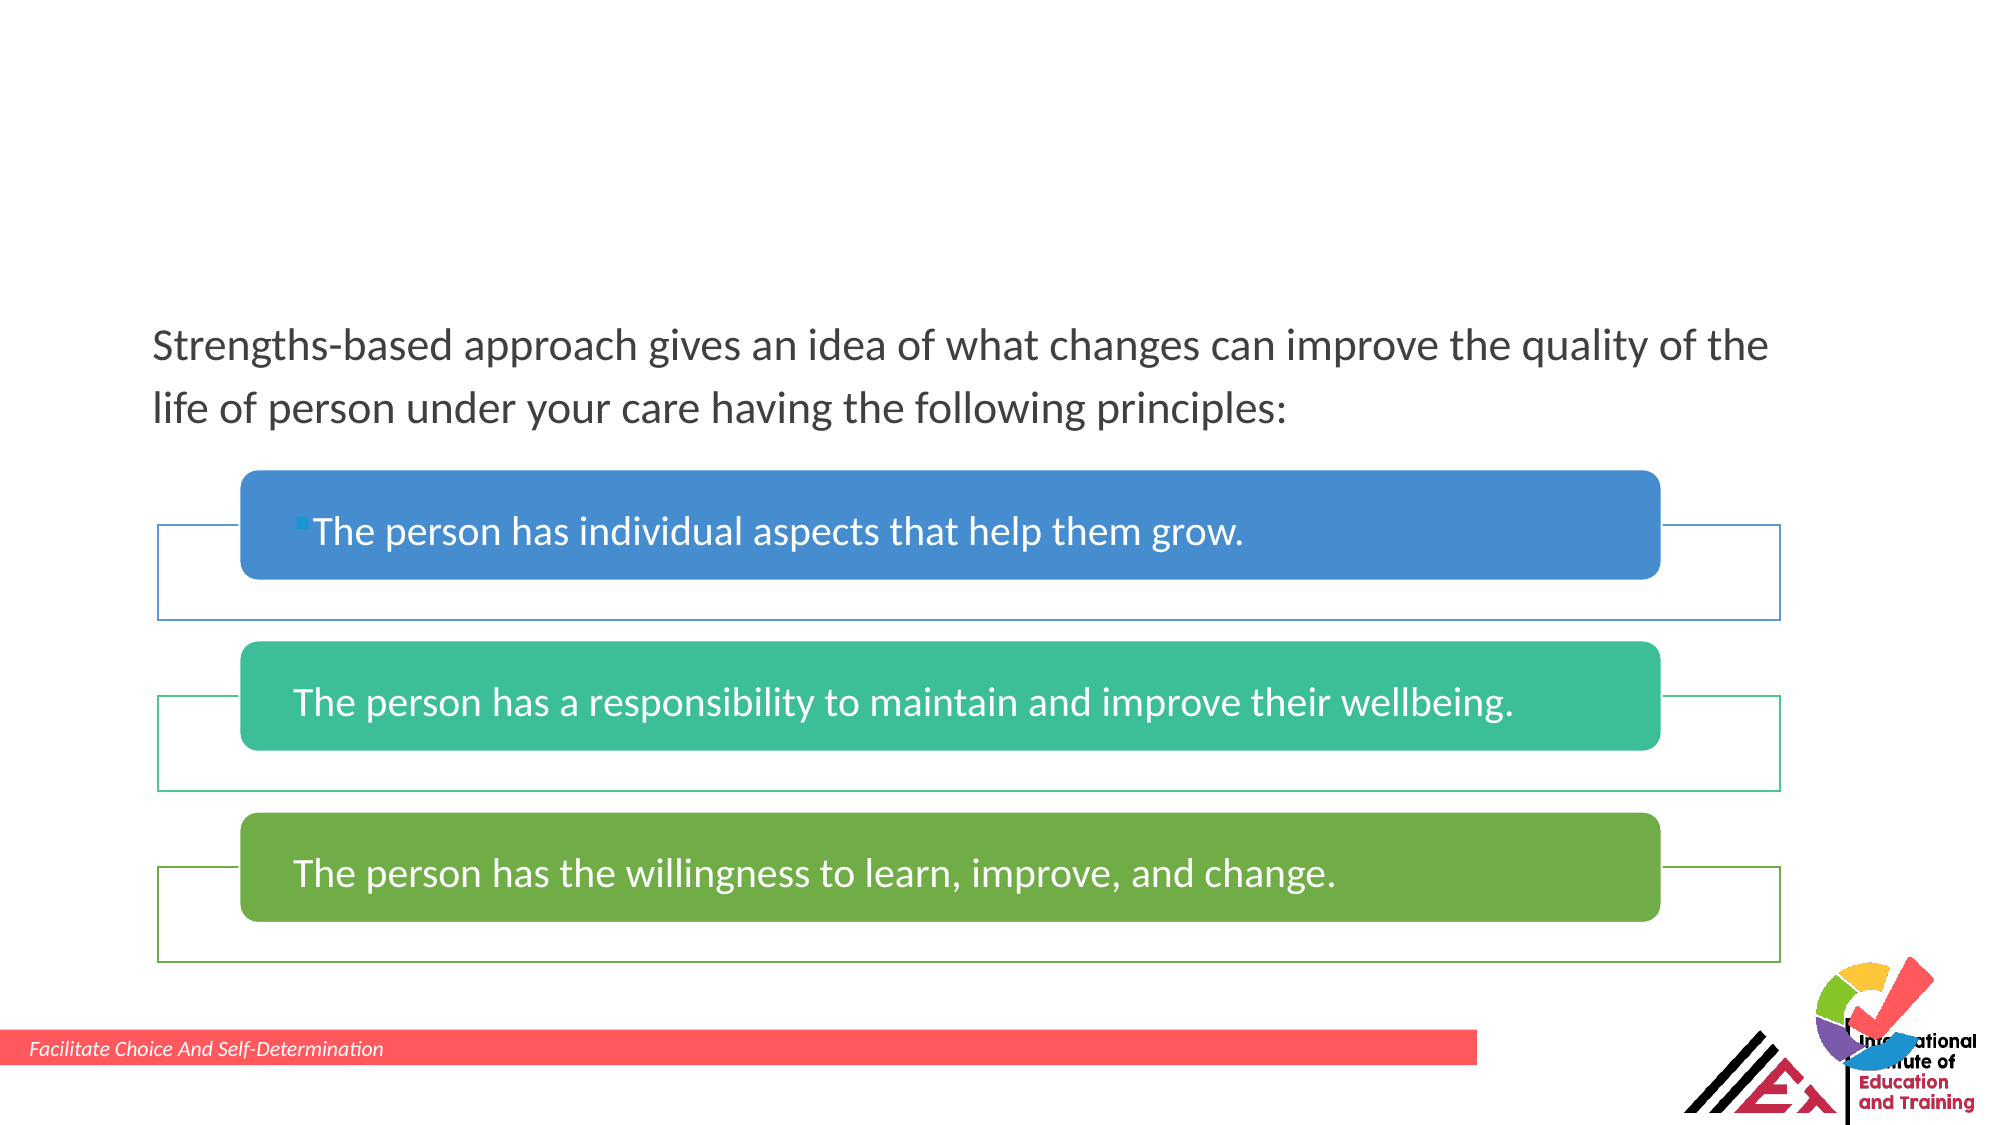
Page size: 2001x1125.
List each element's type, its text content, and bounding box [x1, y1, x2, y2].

list Strengths-based approach gives an idea of what changes can improve the quality of the life of person under your care having the following principles: [137, 299, 1793, 1014]
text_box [158, 459, 1780, 972]
text_box Facilitate Choice And Self-Determination [0, 1029, 1478, 1066]
picture [1683, 954, 1976, 1125]
